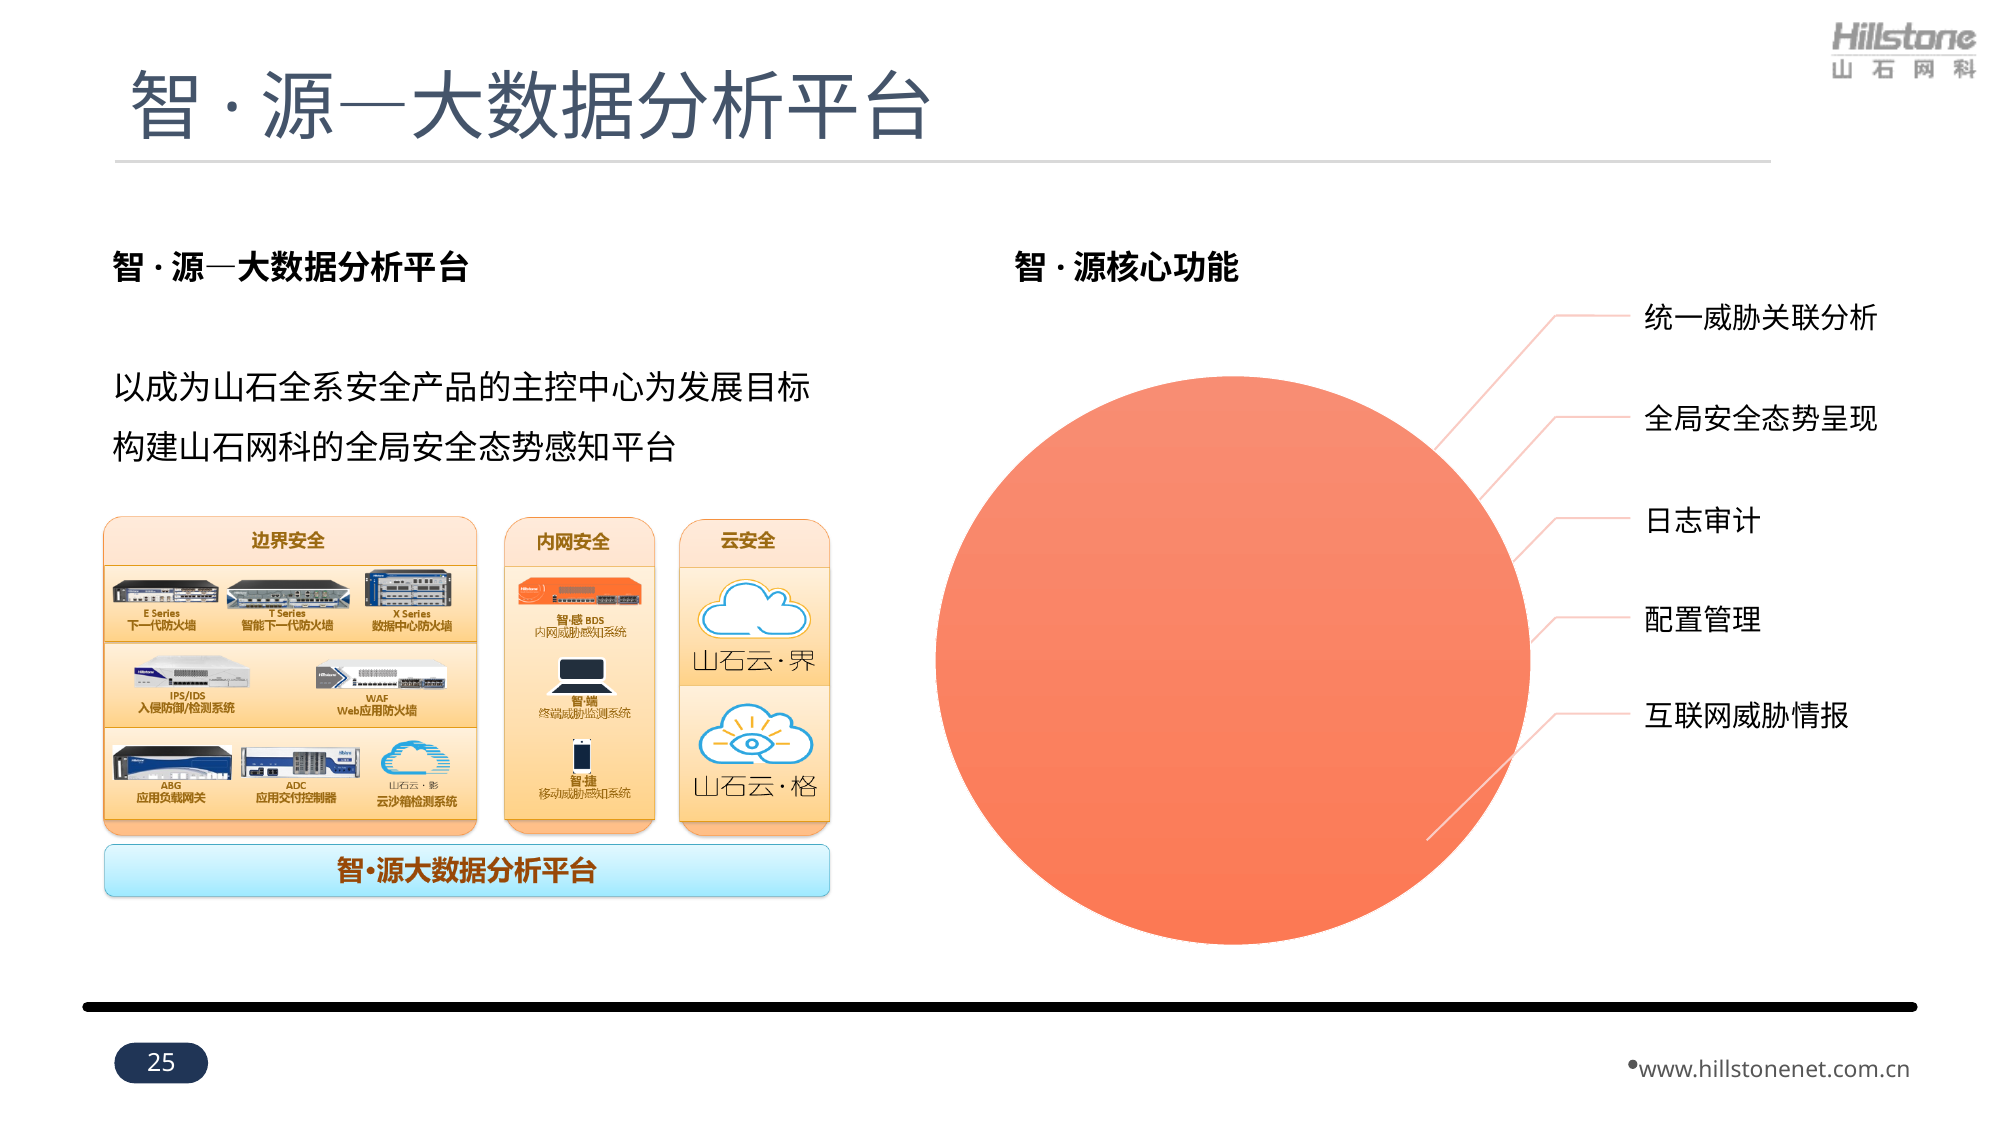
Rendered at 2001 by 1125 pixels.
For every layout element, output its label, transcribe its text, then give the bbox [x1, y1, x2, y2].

picture [97, 511, 837, 906]
slide_number 25 [114, 1042, 209, 1084]
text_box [934, 198, 1929, 923]
title 智·源—大数据分析平台 [114, 59, 1724, 159]
picture [1817, 13, 1989, 85]
text_box 智·源—大数据分析平台 以成为山石全系安全产品的主控中心为发展目标 构建山石网科的全局安全态势感知平台 [97, 219, 846, 474]
